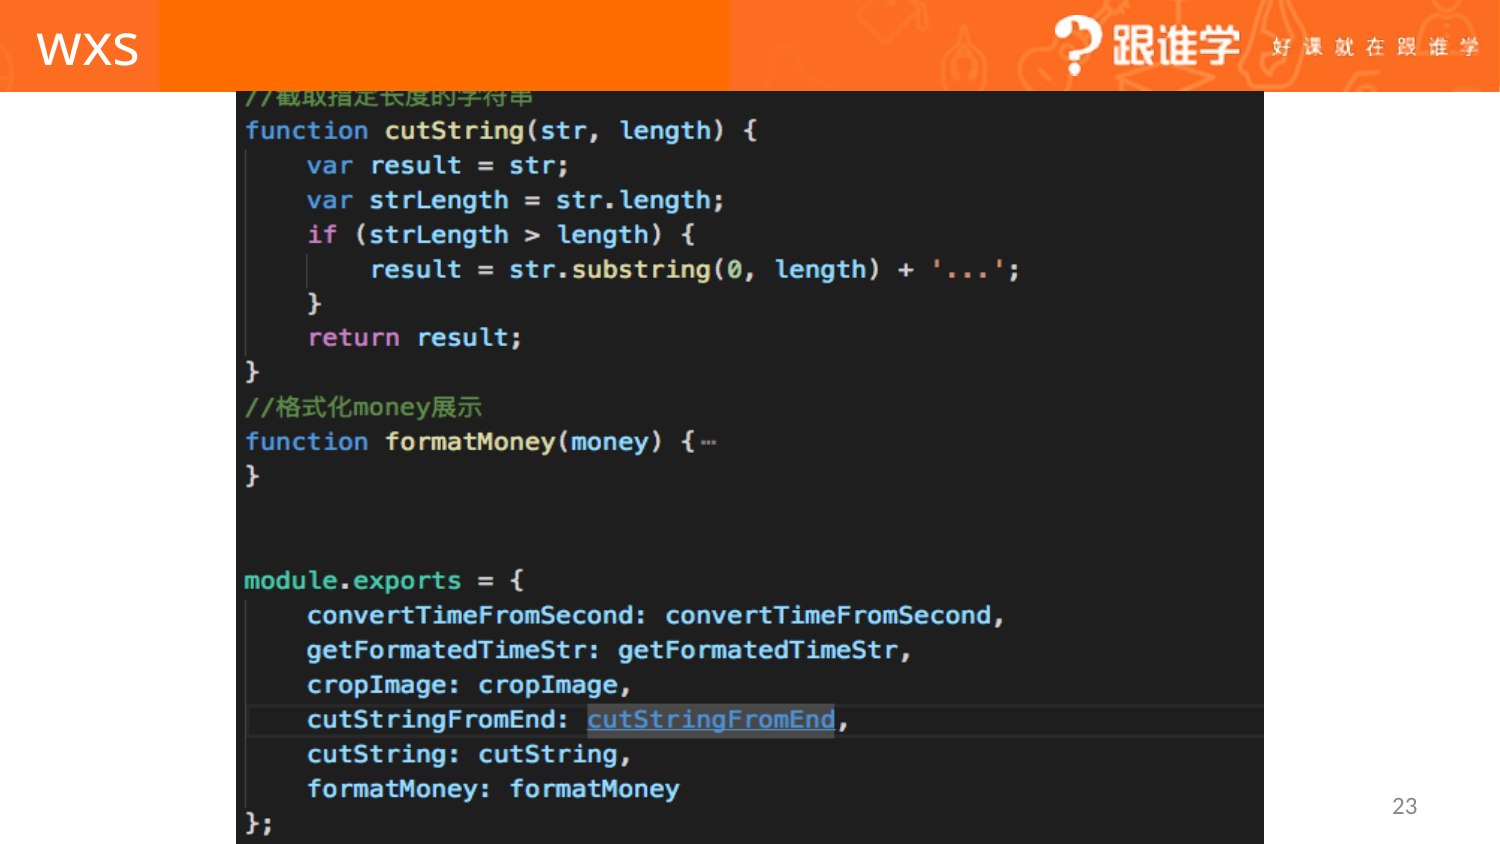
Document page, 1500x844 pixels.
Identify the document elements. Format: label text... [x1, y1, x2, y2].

picture [0, 0, 1500, 844]
slide_number 23 [1269, 781, 1426, 828]
